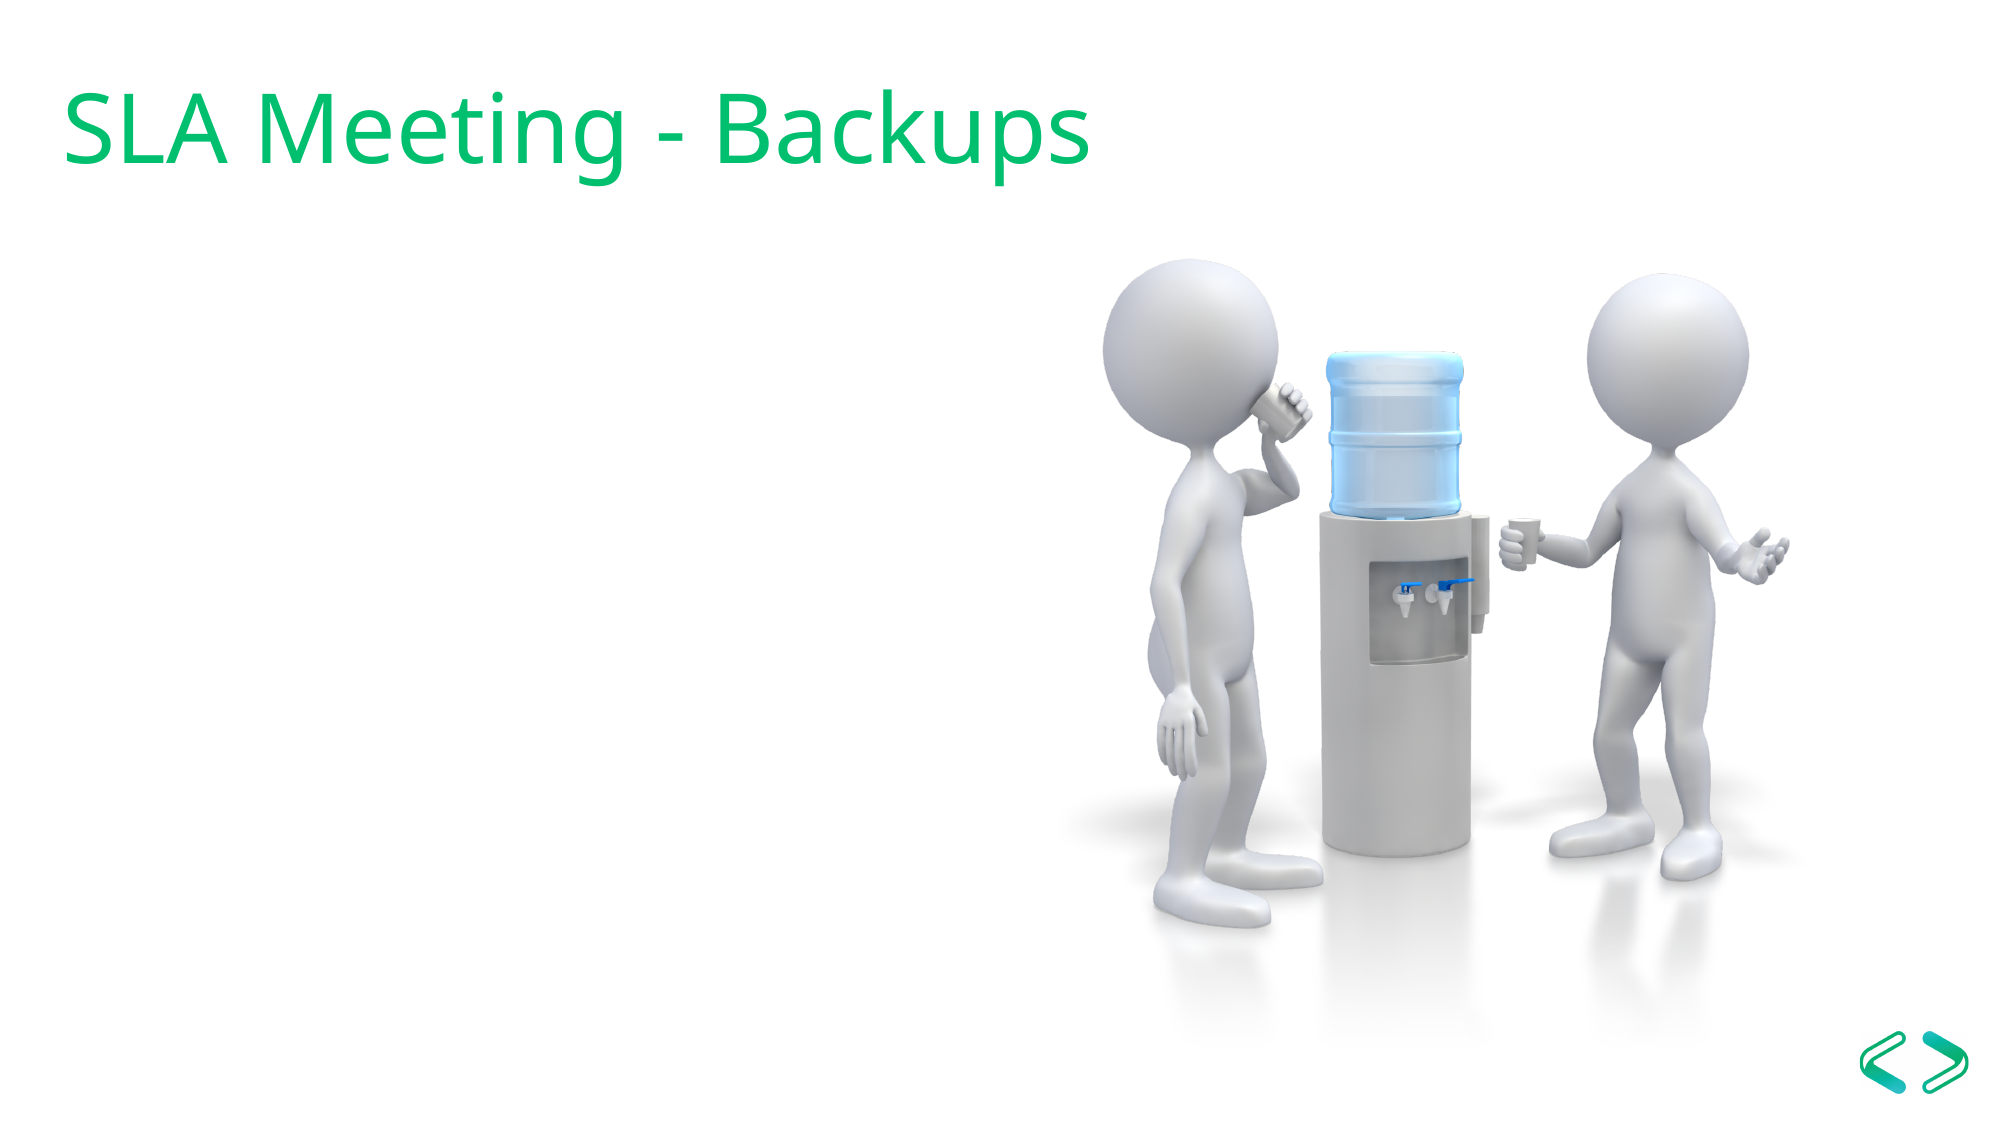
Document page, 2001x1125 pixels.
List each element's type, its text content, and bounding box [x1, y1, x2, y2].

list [1024, 234, 1857, 1048]
title SLA Meeting - Backups [62, 62, 1938, 188]
